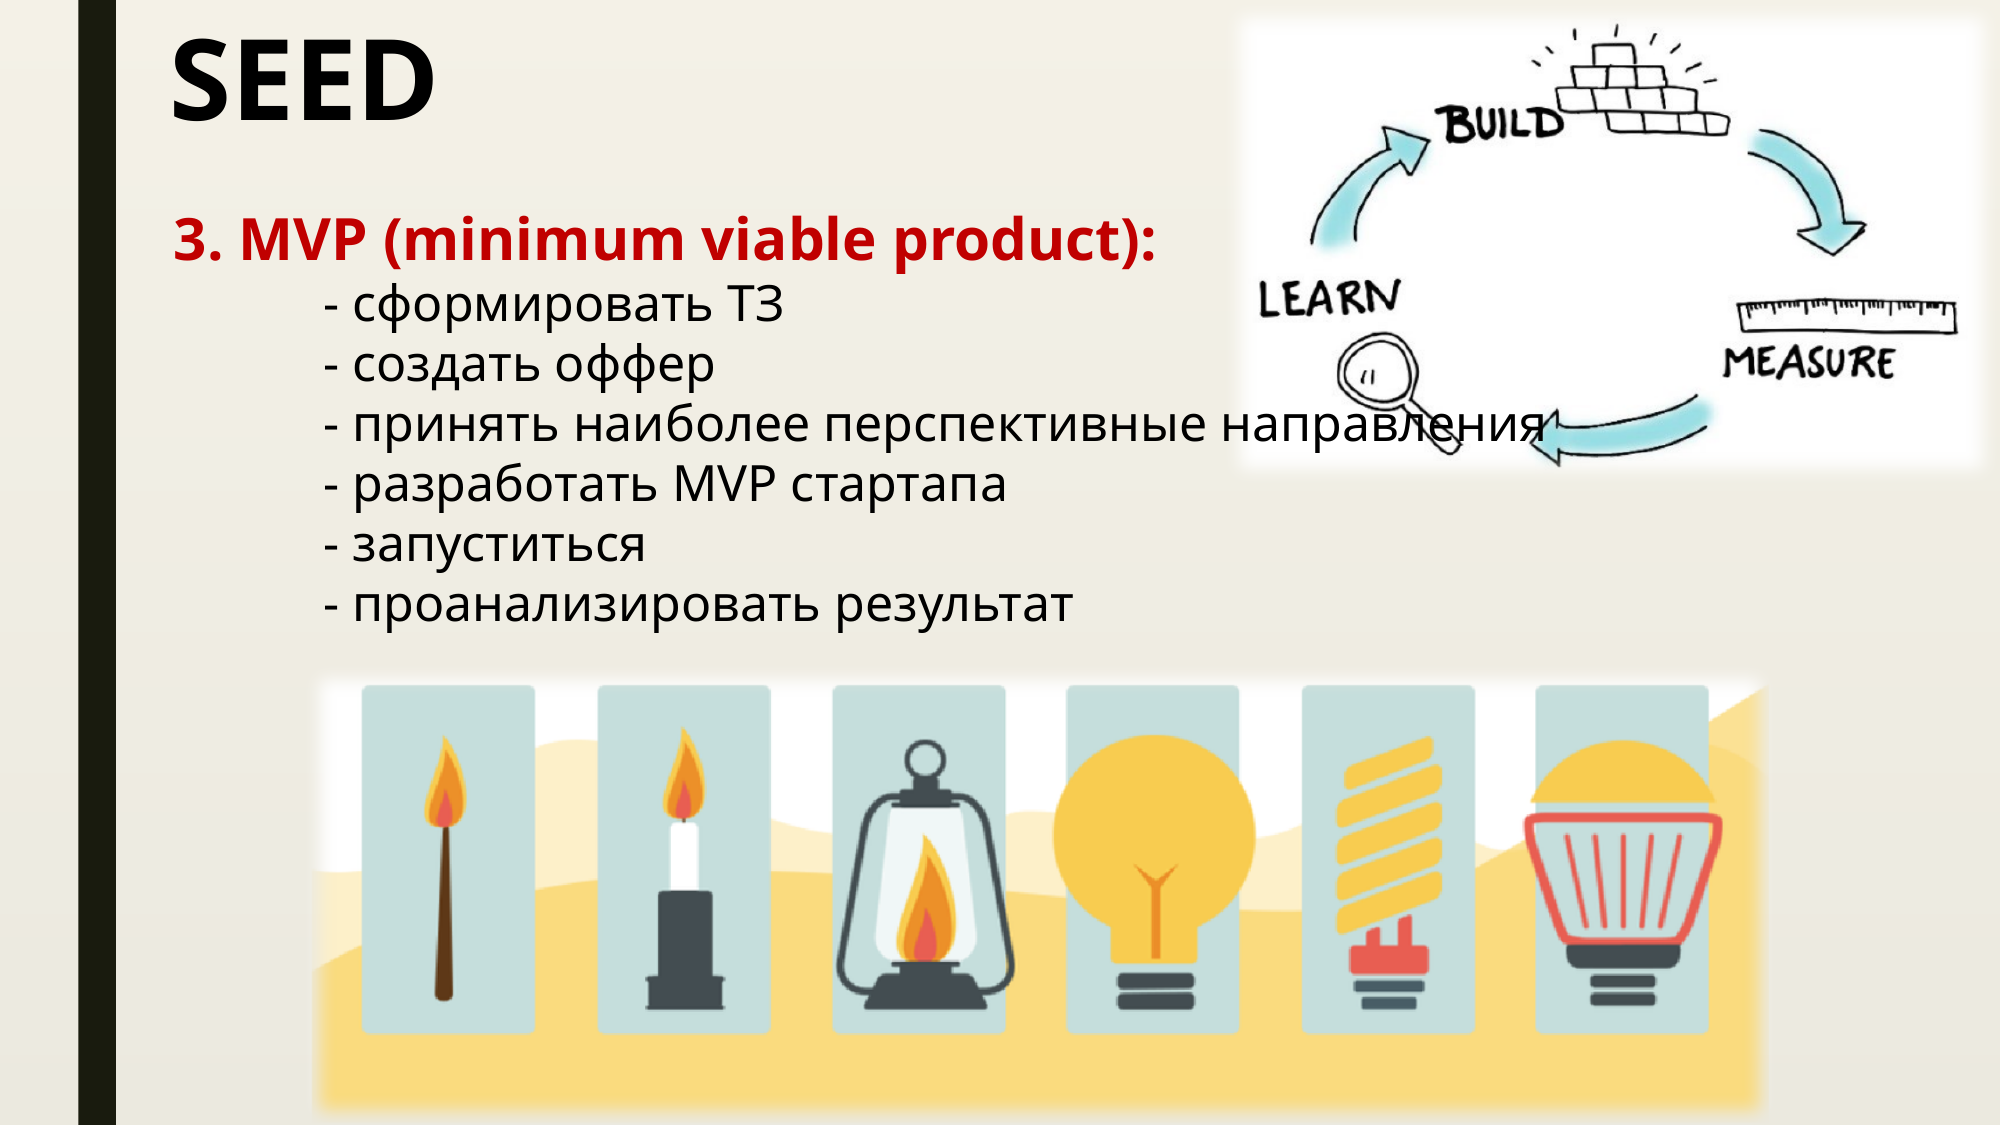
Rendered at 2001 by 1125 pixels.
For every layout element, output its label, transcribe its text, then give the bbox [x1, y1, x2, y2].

text_box SEED [154, 0, 456, 150]
text_box 3. MVP (minimum viable product): - сформировать ТЗ - создать оффер - принять наиболее перспективные направления - разработать MVP стартапа - запуститься - проанализировать результат [158, 194, 1567, 640]
picture [1221, 0, 2000, 487]
picture [304, 664, 1774, 1125]
